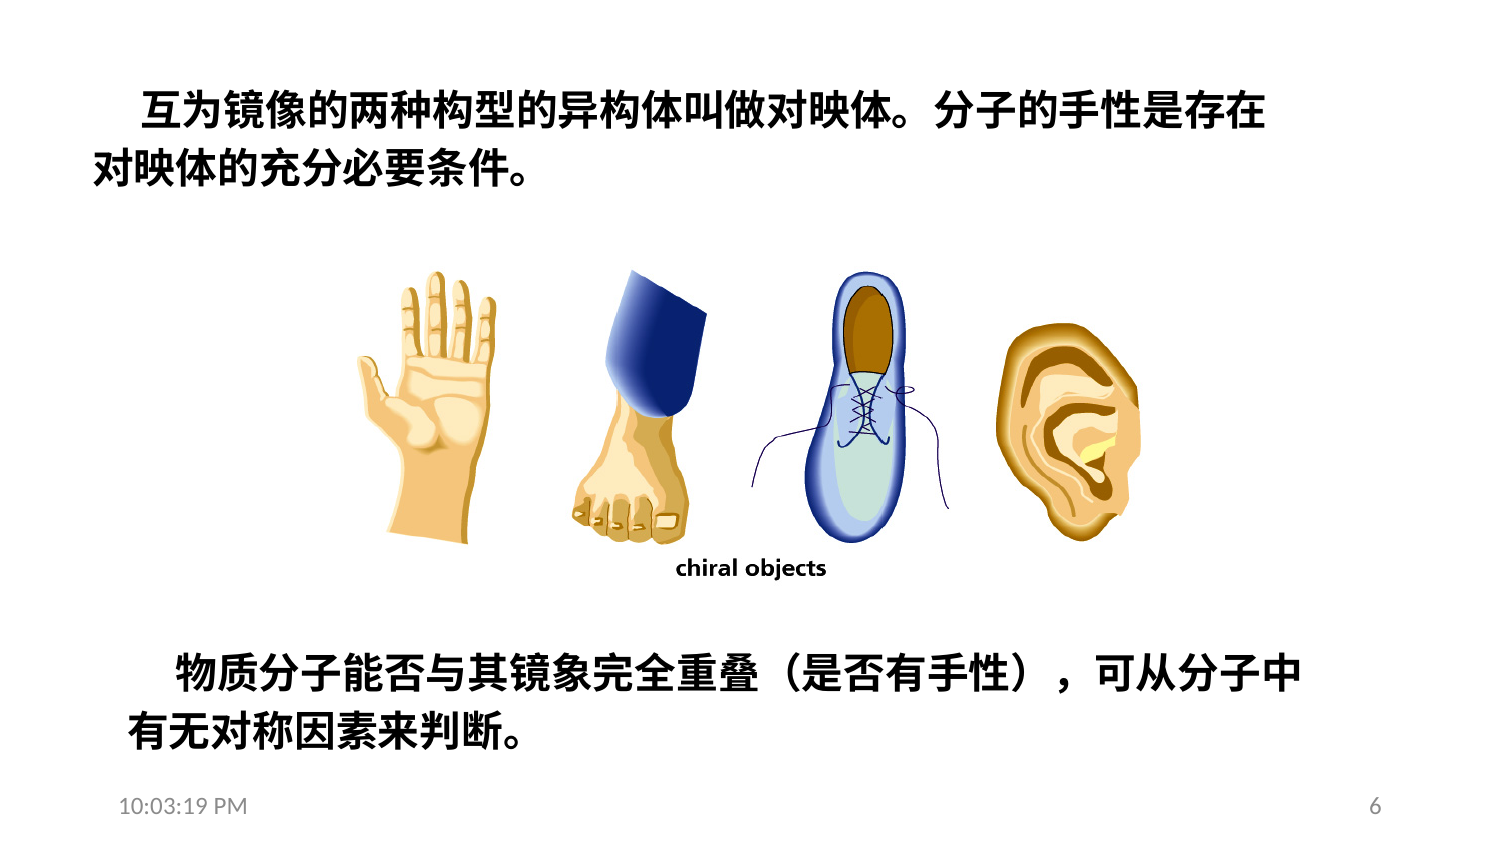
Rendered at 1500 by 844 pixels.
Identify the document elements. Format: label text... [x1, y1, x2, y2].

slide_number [103, 782, 441, 828]
slide_number 6 [1059, 782, 1397, 828]
text_box 物质分子能否与其镜象完全重叠（是否有手性），可从分子中有无对称因素来判断。 [112, 630, 1351, 763]
text_box 互为镜像的两种构型的异构体叫做对映体。分子的手性是存在对映体的充分必要条件。 [77, 68, 1315, 200]
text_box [353, 257, 1147, 587]
